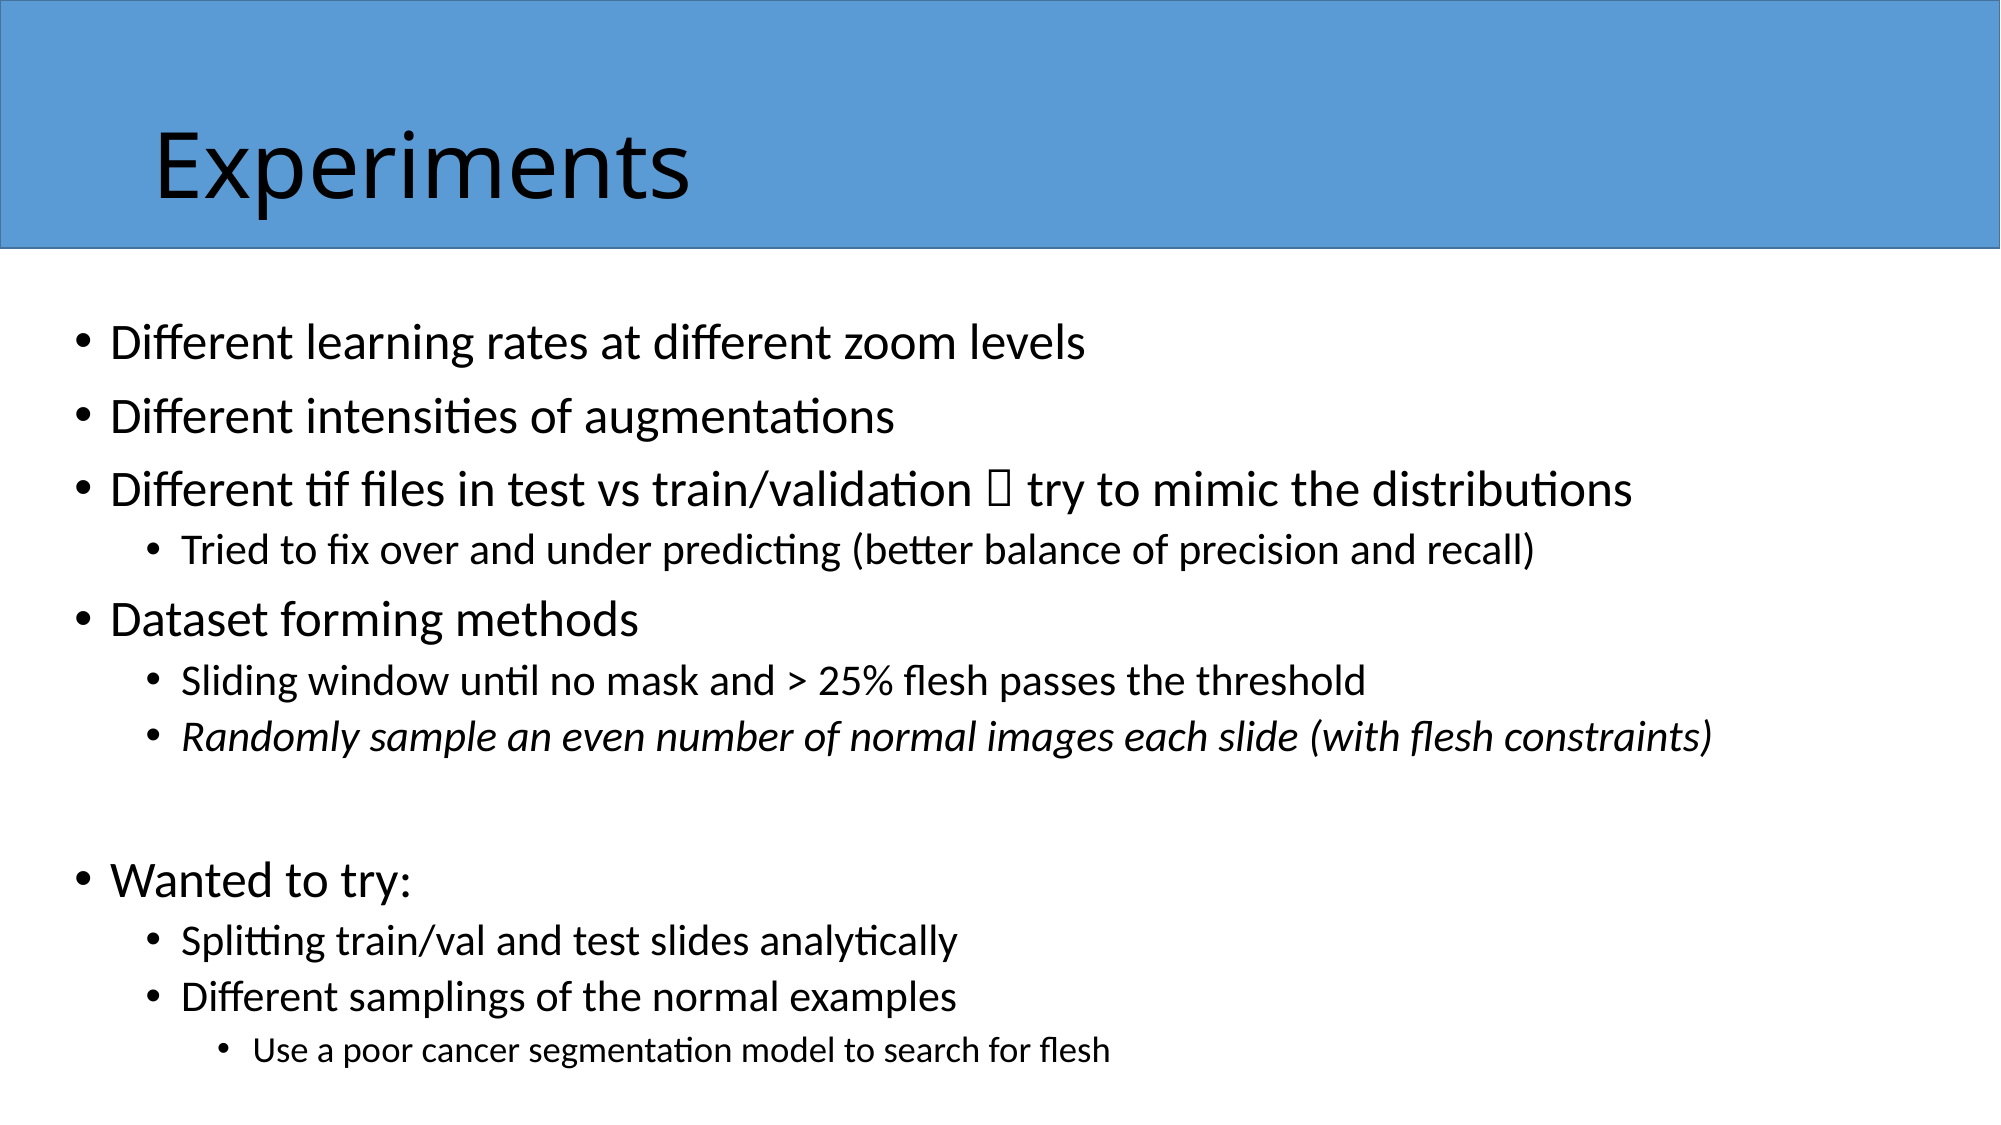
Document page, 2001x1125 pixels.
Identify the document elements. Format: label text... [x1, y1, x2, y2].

list Different learning rates at different zoom levels Different intensities of augmentations Different tif files in test vs train/validation  try to mimic the distributions Tried to fix over and under predicting (better balance of precision and recall) Dataset forming methods Sliding window until no mask and > 25% flesh passes the threshold Randomly sample an even number of normal images each slide (with flesh constraints) Wanted to try: Splitting train/val and test slides analytically Different samplings of the normal examples Use a poor cancer segmentation model to search for flesh [59, 307, 1941, 1084]
text_box [0, 0, 2000, 249]
title Experiments [137, 59, 1863, 278]
